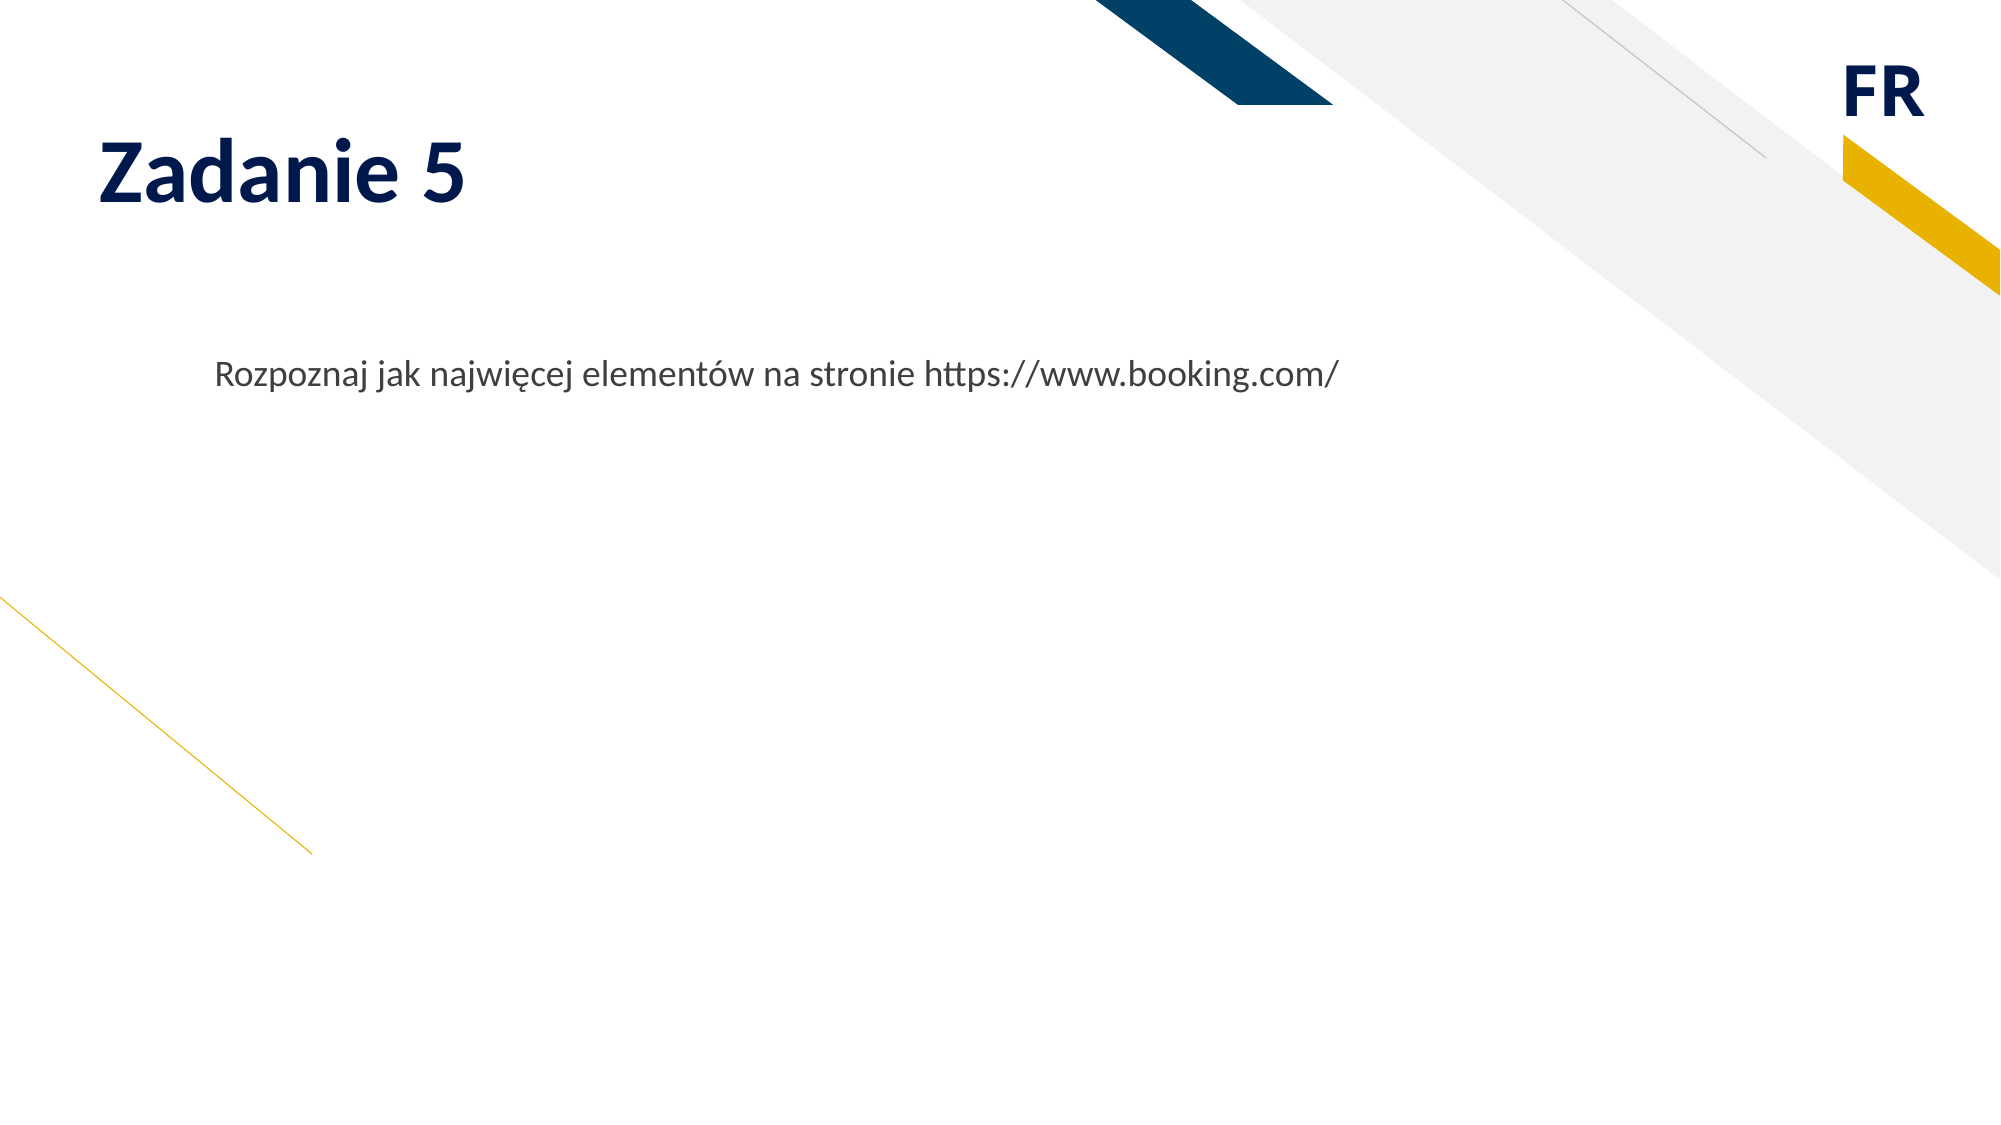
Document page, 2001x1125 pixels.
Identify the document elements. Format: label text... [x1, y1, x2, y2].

title Zadanie 5 [85, 34, 1453, 223]
text_box Rozpoznaj jak najwięcej elementów na stronie https://www.booking.com/ [199, 341, 1762, 402]
